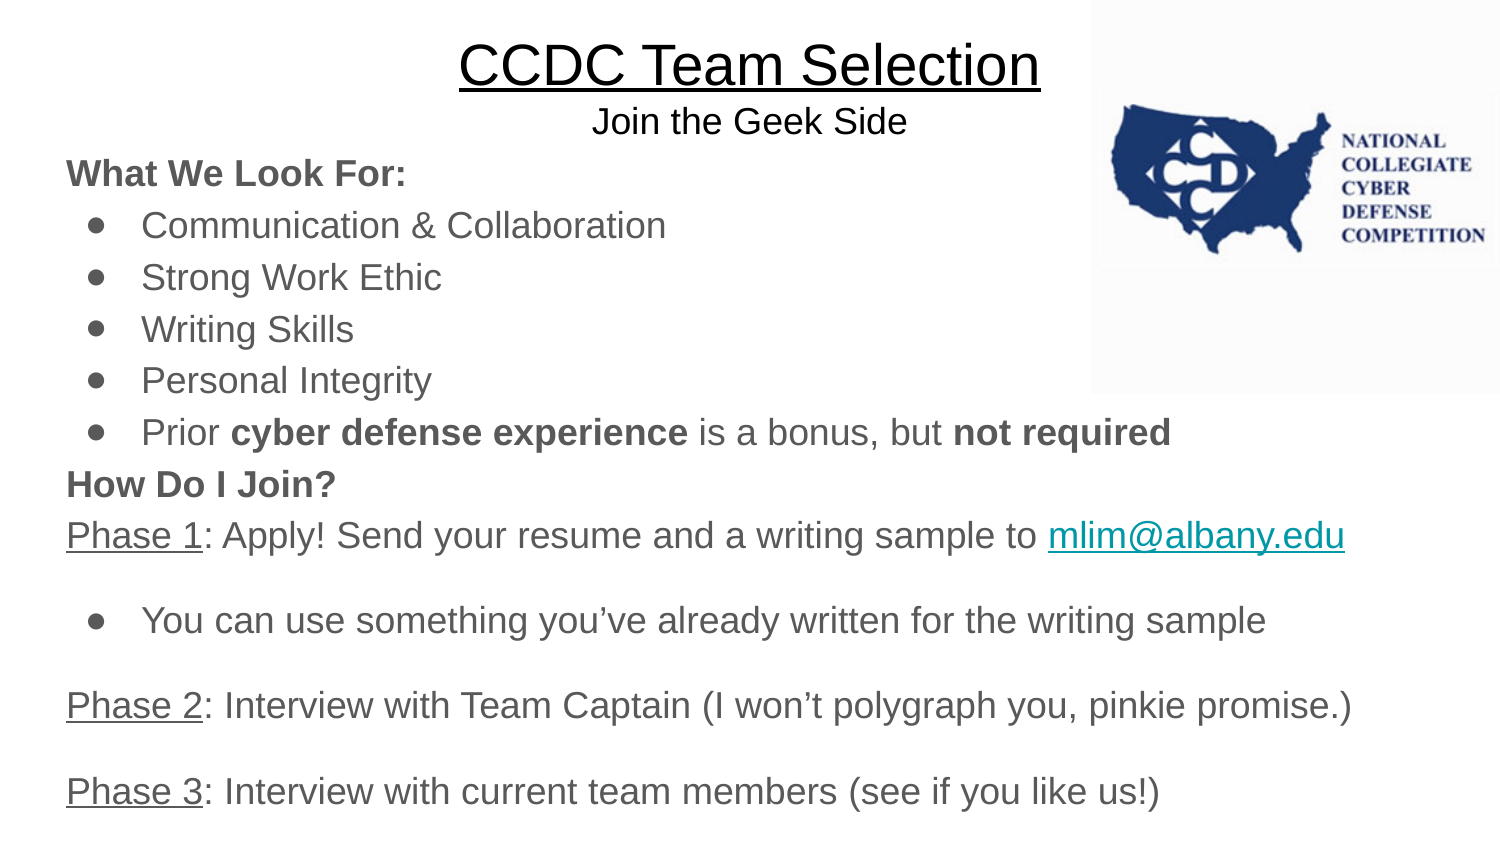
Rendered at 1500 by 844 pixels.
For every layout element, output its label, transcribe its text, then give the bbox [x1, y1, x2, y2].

picture [1090, 0, 1500, 394]
list What We Look For: Communication & Collaboration Strong Work Ethic Writing Skills Personal Integrity Prior cyber defense experience is a bonus, but not required How Do I Join? Phase 1: Apply! Send your resume and a writing sample to mlim@albany.edu You can use something you’ve already written for the writing sample Phase 2: Interview with Team Captain (I won’t polygraph you, pinkie promise.) Phase 3: Interview with current team members (see if you like us!) [51, 134, 1500, 844]
title CCDC Team Selection Join the Geek Side [51, 11, 1085, 134]
